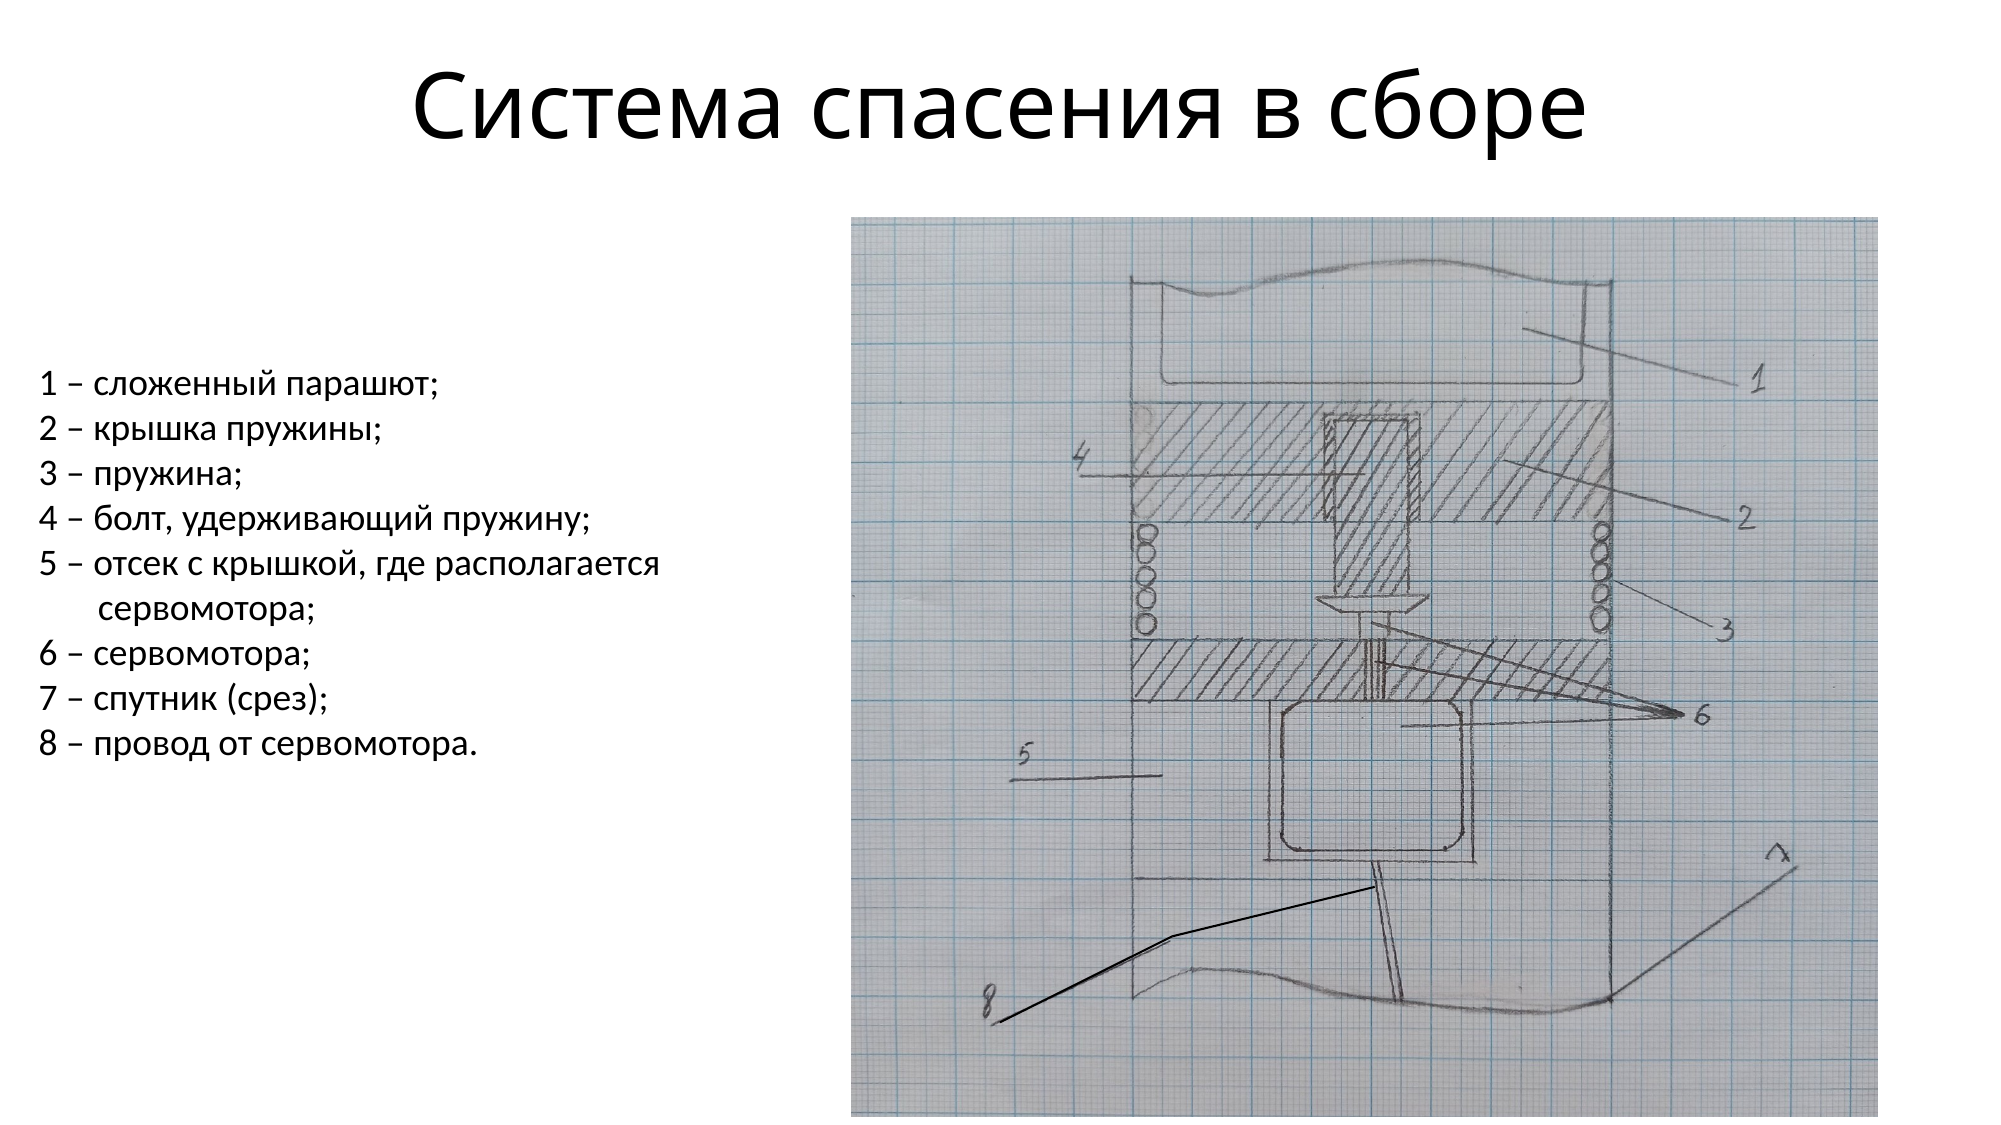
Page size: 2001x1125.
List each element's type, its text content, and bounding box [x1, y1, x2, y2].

title Система спасения в сборе [137, 0, 1863, 218]
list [851, 217, 1878, 1117]
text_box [1172, 886, 1375, 937]
text_box 1 – сложенный парашют; 2 – крышка пружины; 3 – пружина; 4 – болт, удерживающий пружину; 5 – отсек с крышкой, где располагается сервомотора; 6 – сервомотора; 7 – спутник (срез); 8 – провод от сервомотора. [23, 350, 851, 771]
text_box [999, 936, 1173, 1023]
